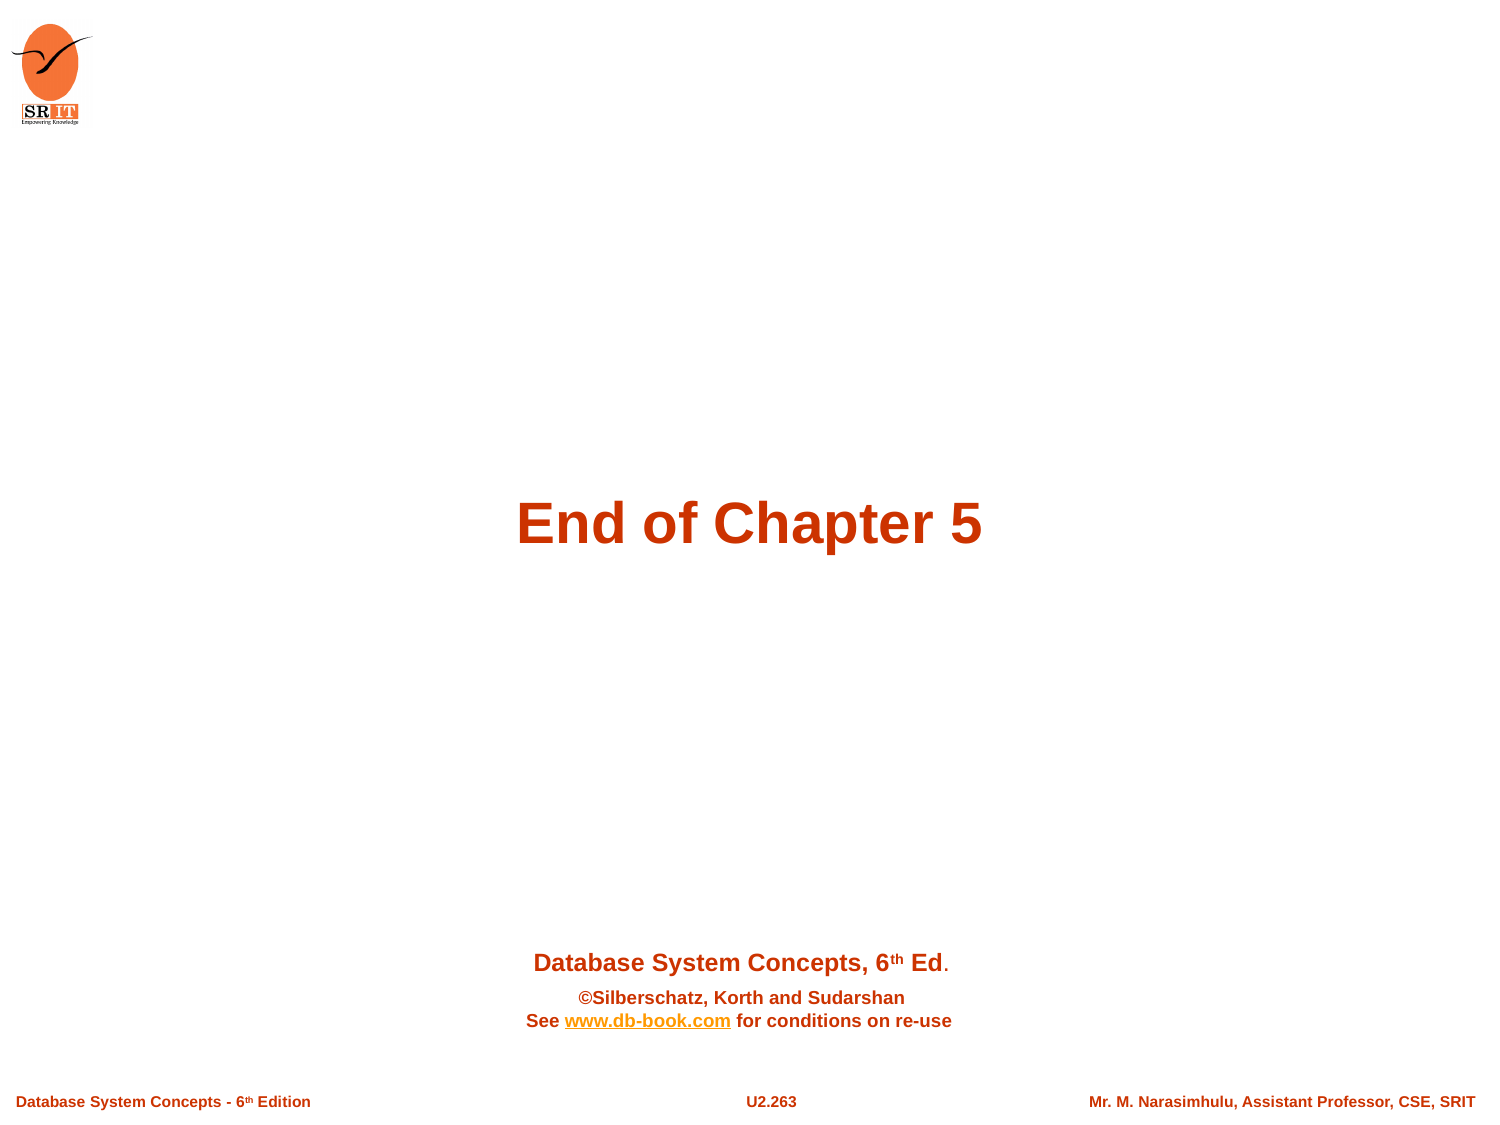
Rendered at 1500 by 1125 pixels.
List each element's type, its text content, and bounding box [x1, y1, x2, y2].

title End of Chapter 5 [112, 374, 1388, 563]
picture [11, 19, 93, 128]
